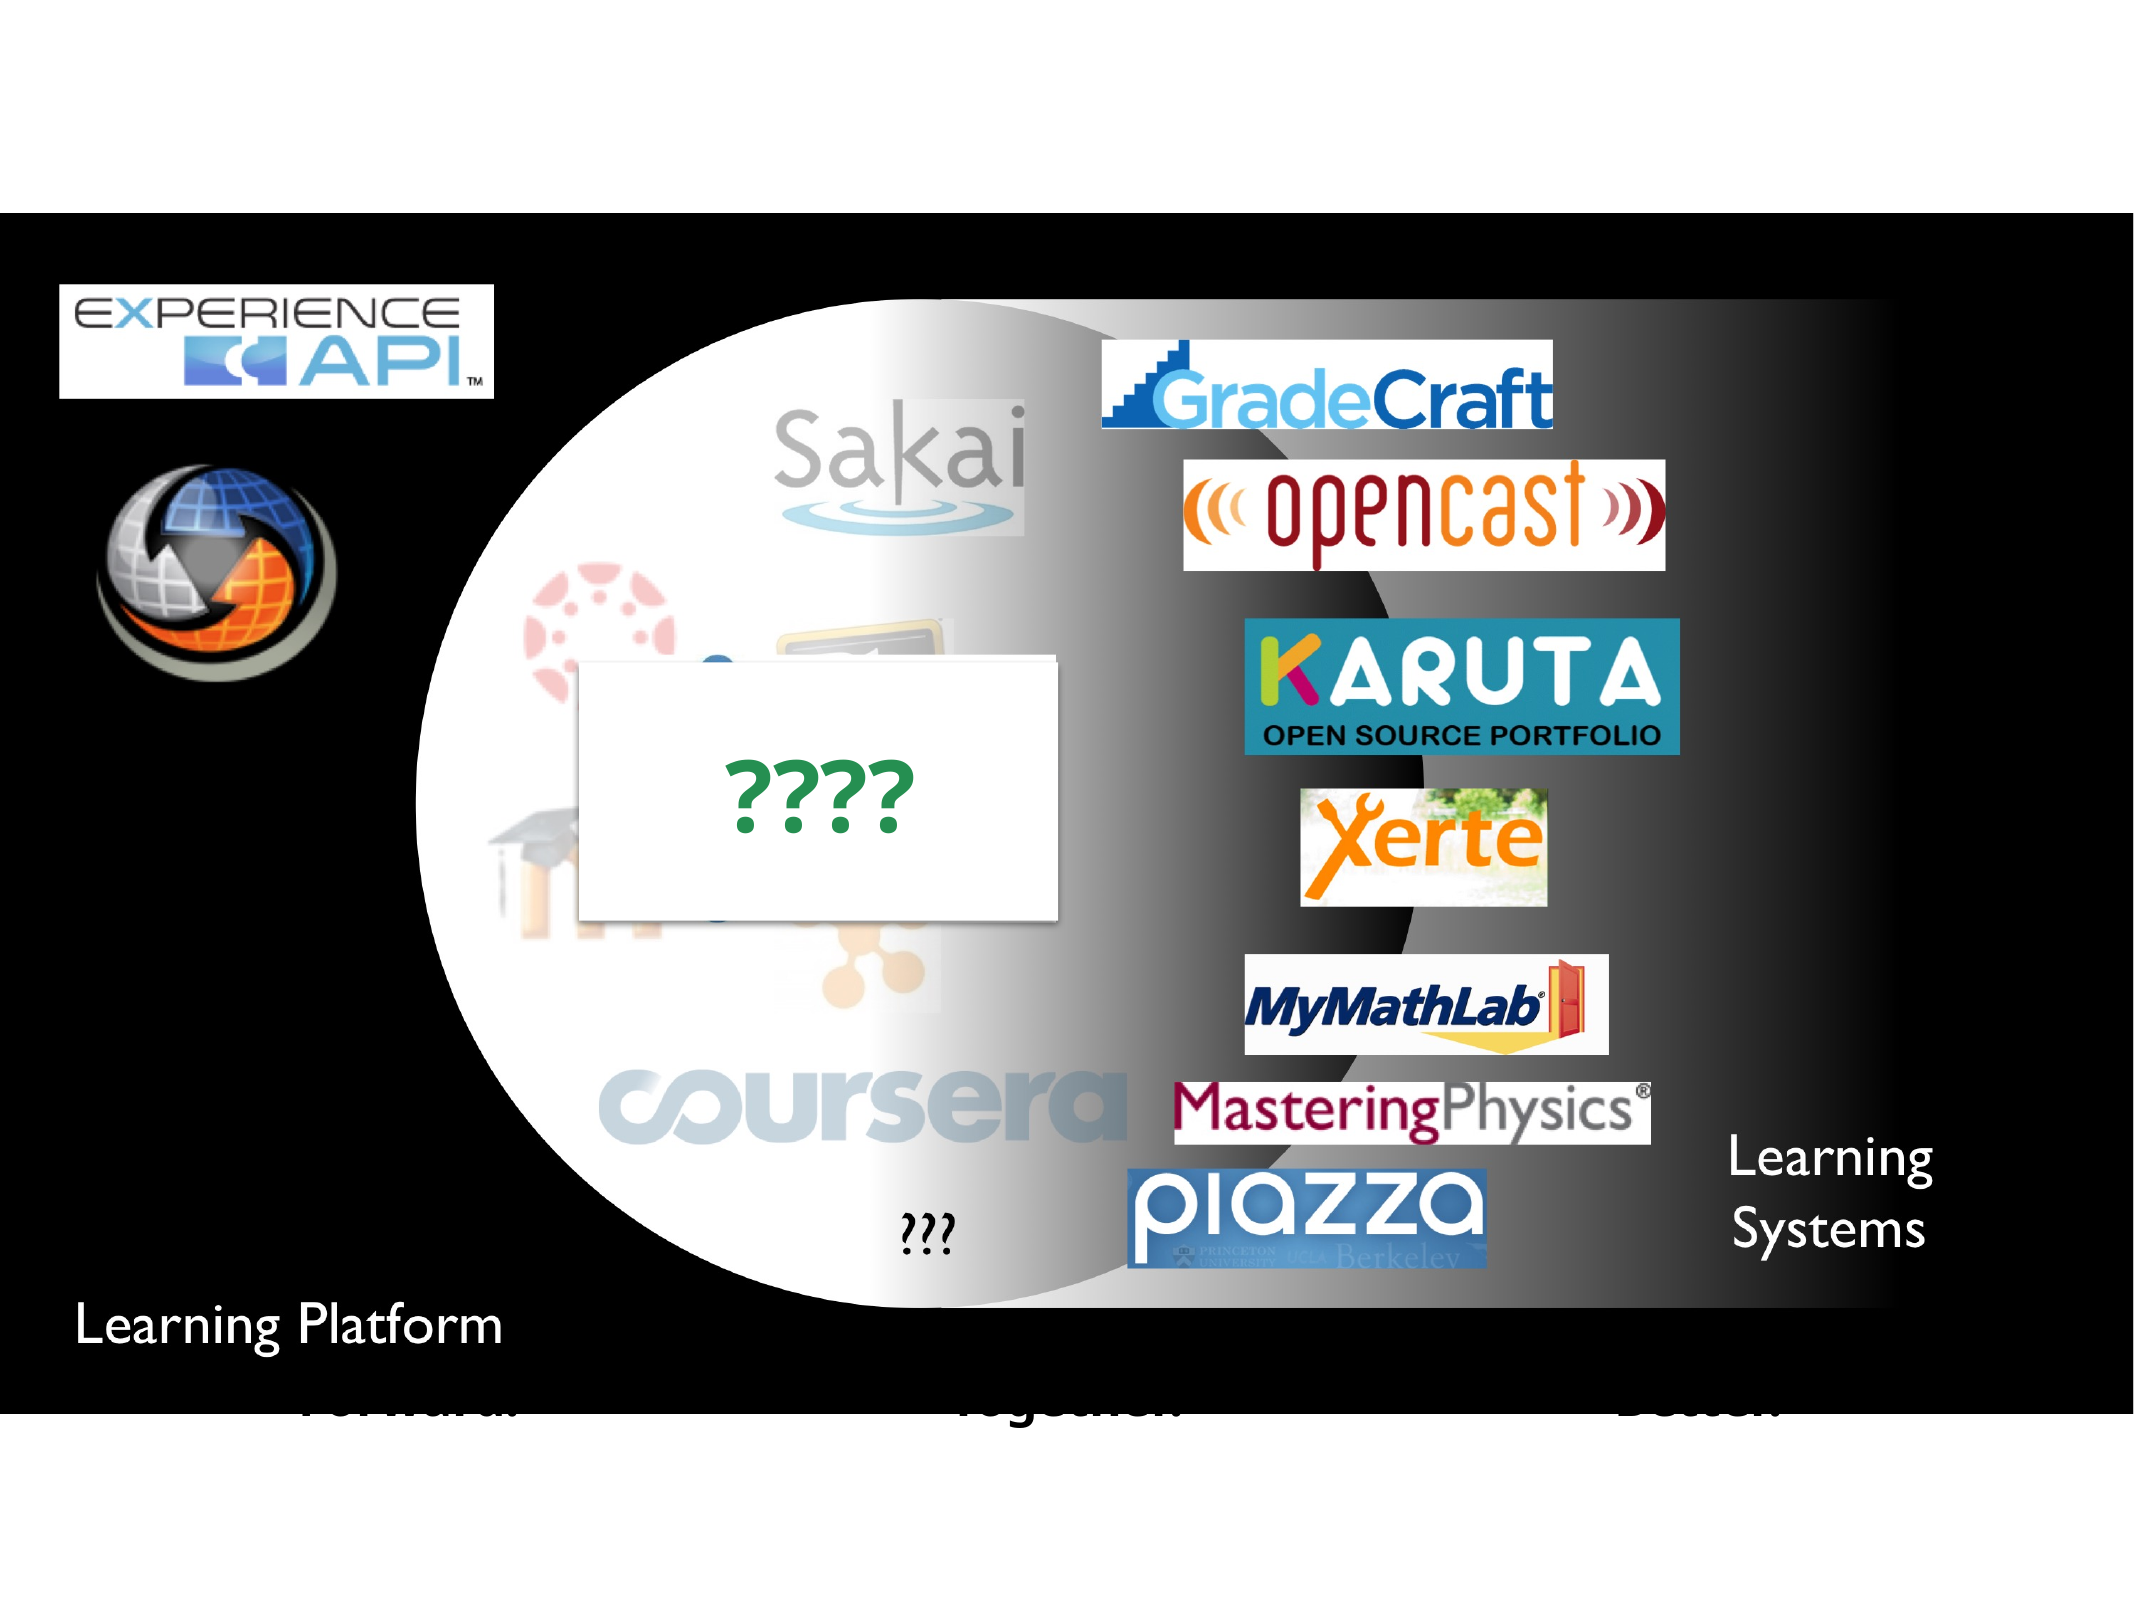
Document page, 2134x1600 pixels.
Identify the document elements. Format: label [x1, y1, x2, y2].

picture [0, 213, 2134, 1414]
